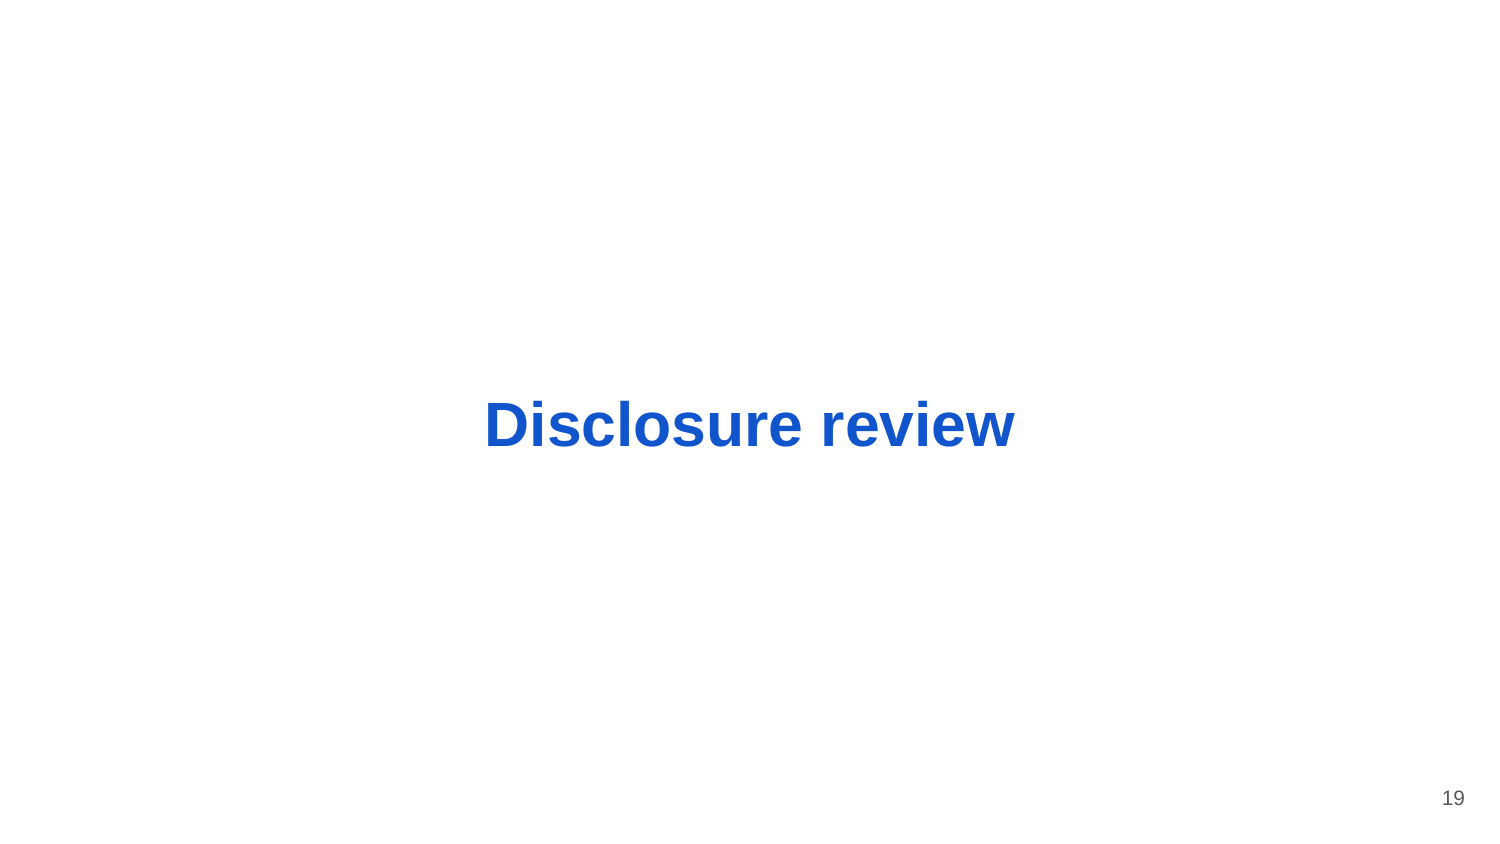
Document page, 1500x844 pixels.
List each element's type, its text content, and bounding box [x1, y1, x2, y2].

slide_number ‹#› [1389, 764, 1480, 830]
title Disclosure review [51, 352, 1449, 491]
